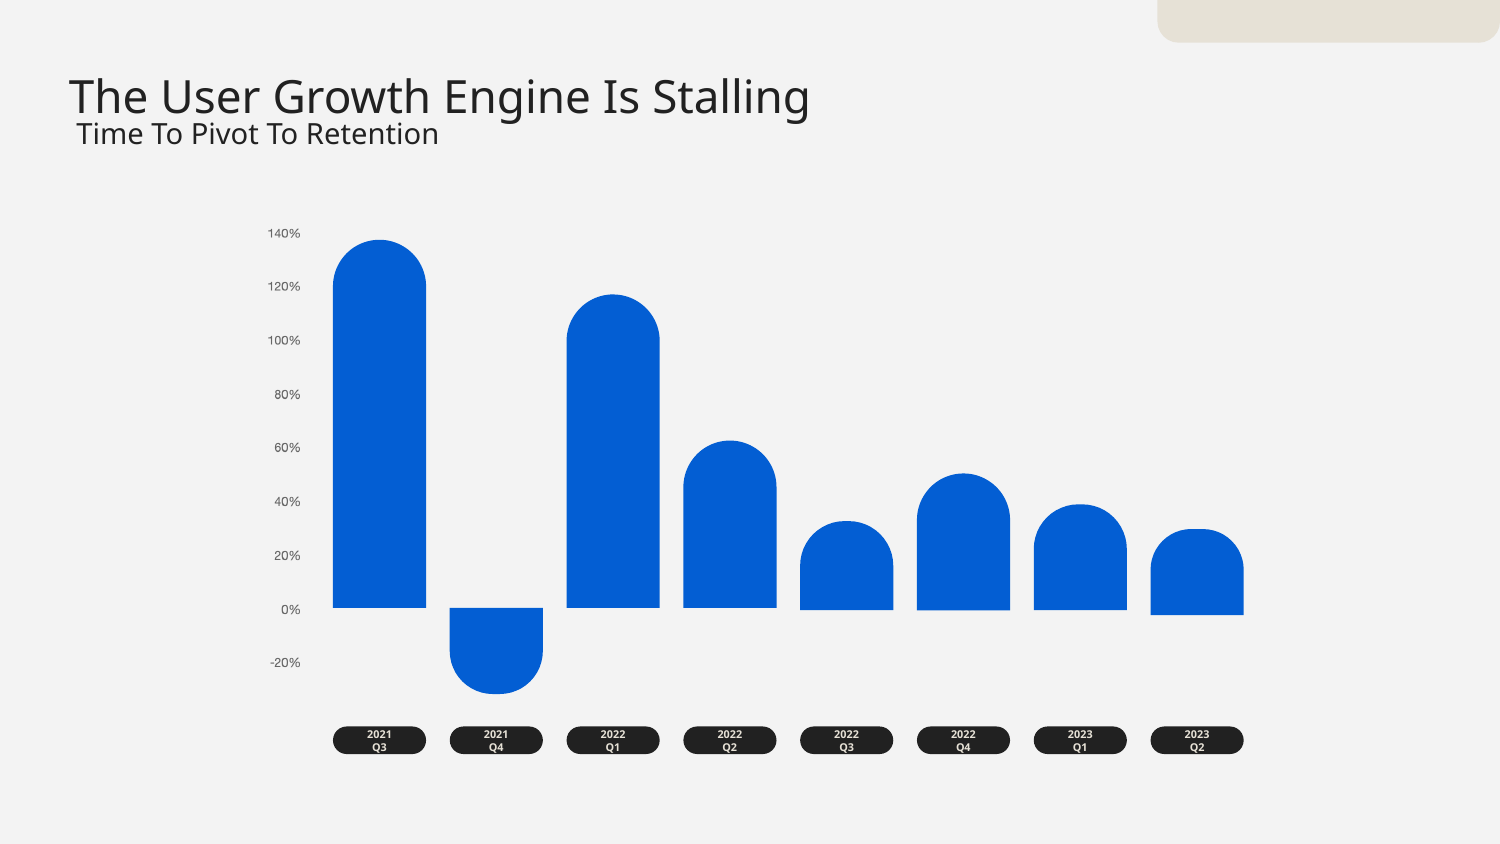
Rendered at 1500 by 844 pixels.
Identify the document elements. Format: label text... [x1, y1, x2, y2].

title The User Growth Engine Is Stalling Time To Pivot To Retention [53, 63, 870, 136]
text_box 2022 Q2 [683, 726, 777, 755]
text_box [332, 239, 427, 608]
text_box 2021 Q3 [332, 726, 427, 755]
text_box [800, 521, 894, 611]
text_box [449, 607, 543, 695]
picture [256, 199, 310, 685]
text_box 2023 Q2 [1150, 726, 1244, 755]
text_box [566, 294, 660, 608]
text_box 2023 Q1 [1033, 726, 1127, 755]
text_box [1150, 529, 1244, 616]
text_box [916, 473, 1011, 611]
text_box 2022 Q1 [566, 726, 660, 755]
text_box 2021 Q4 [449, 726, 543, 755]
text_box [1033, 504, 1127, 611]
text_box [683, 440, 777, 608]
text_box 2022 Q3 [800, 726, 894, 755]
text_box 2022 Q4 [916, 726, 1011, 755]
